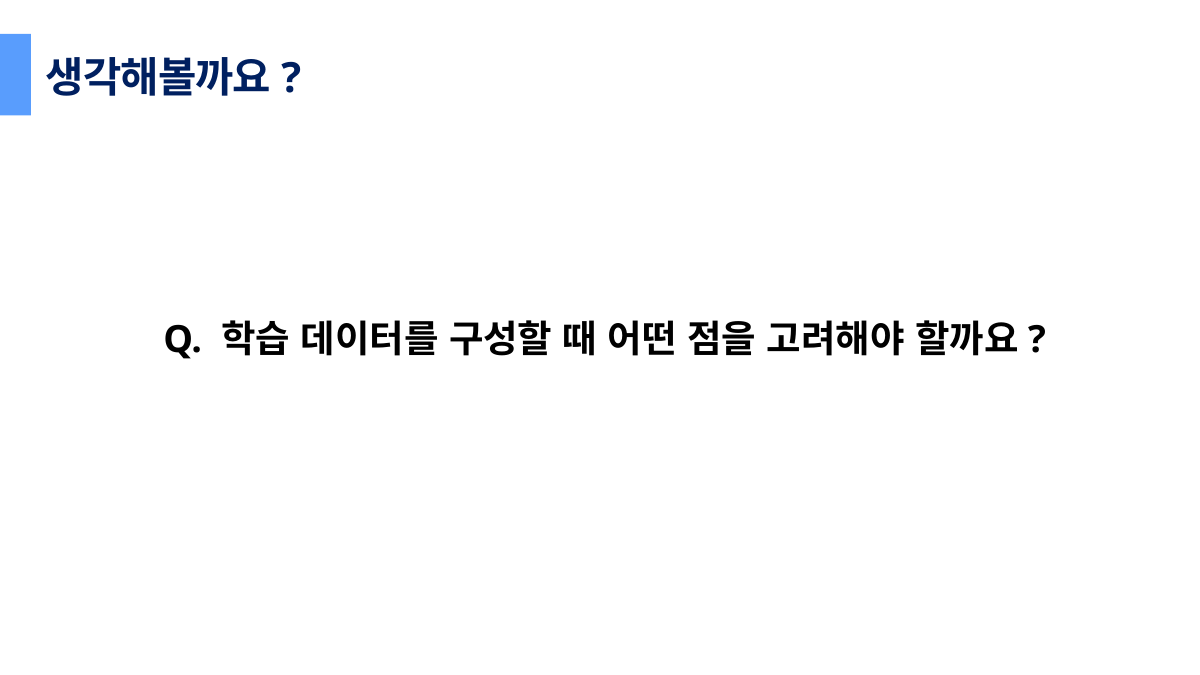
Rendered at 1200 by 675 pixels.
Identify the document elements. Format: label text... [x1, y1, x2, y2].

text_box 생각해볼까요? [32, 43, 712, 109]
text_box Q. 학습 데이터를 구성할 때 어떤 점을 고려해야 할까요? [136, 307, 1083, 367]
text_box [0, 33, 32, 116]
